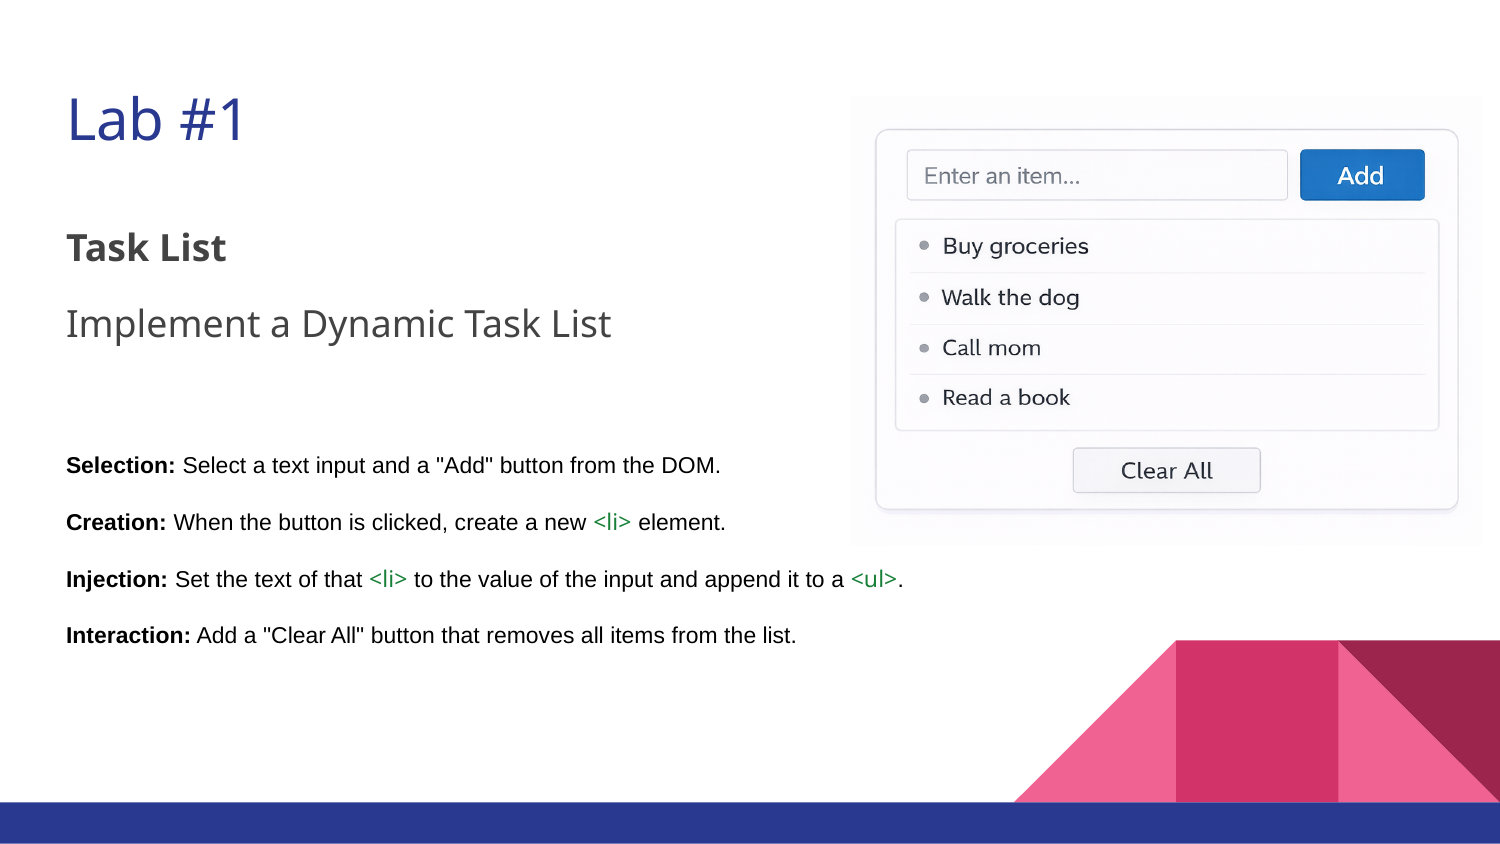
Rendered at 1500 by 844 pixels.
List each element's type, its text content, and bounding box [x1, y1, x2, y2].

picture [849, 95, 1483, 546]
list Task List Implement a Dynamic Task List Selection: Select a text input and a "Add" button from the DOM. Creation: When the button is clicked, create a new <li> element. Injection: Set the text of that <li> to the value of the input and append it to a <ul>. Interaction: Add a "Clear All" button that removes all items from the list. [51, 201, 936, 750]
title Lab #1 [51, 67, 1449, 167]
